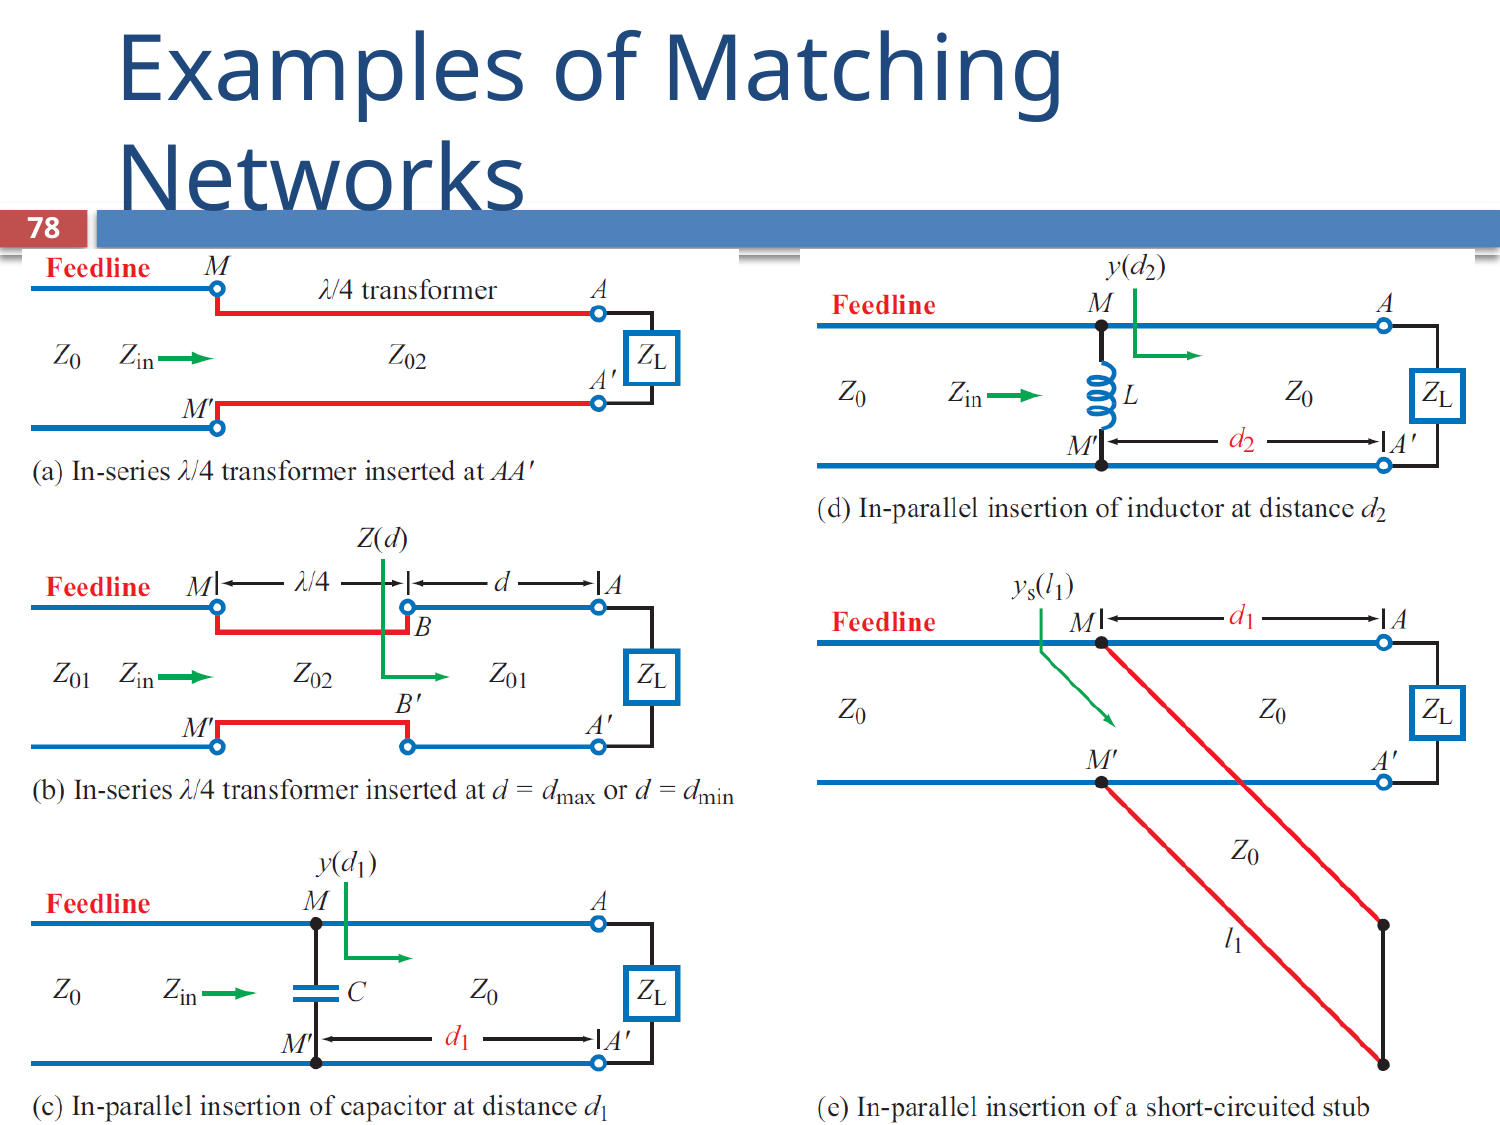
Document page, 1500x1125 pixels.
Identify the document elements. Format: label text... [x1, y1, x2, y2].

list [22, 249, 739, 1125]
title Examples of Matching Networks [100, 37, 1438, 200]
picture [799, 249, 1476, 1125]
slide_number 78 [0, 208, 88, 249]
